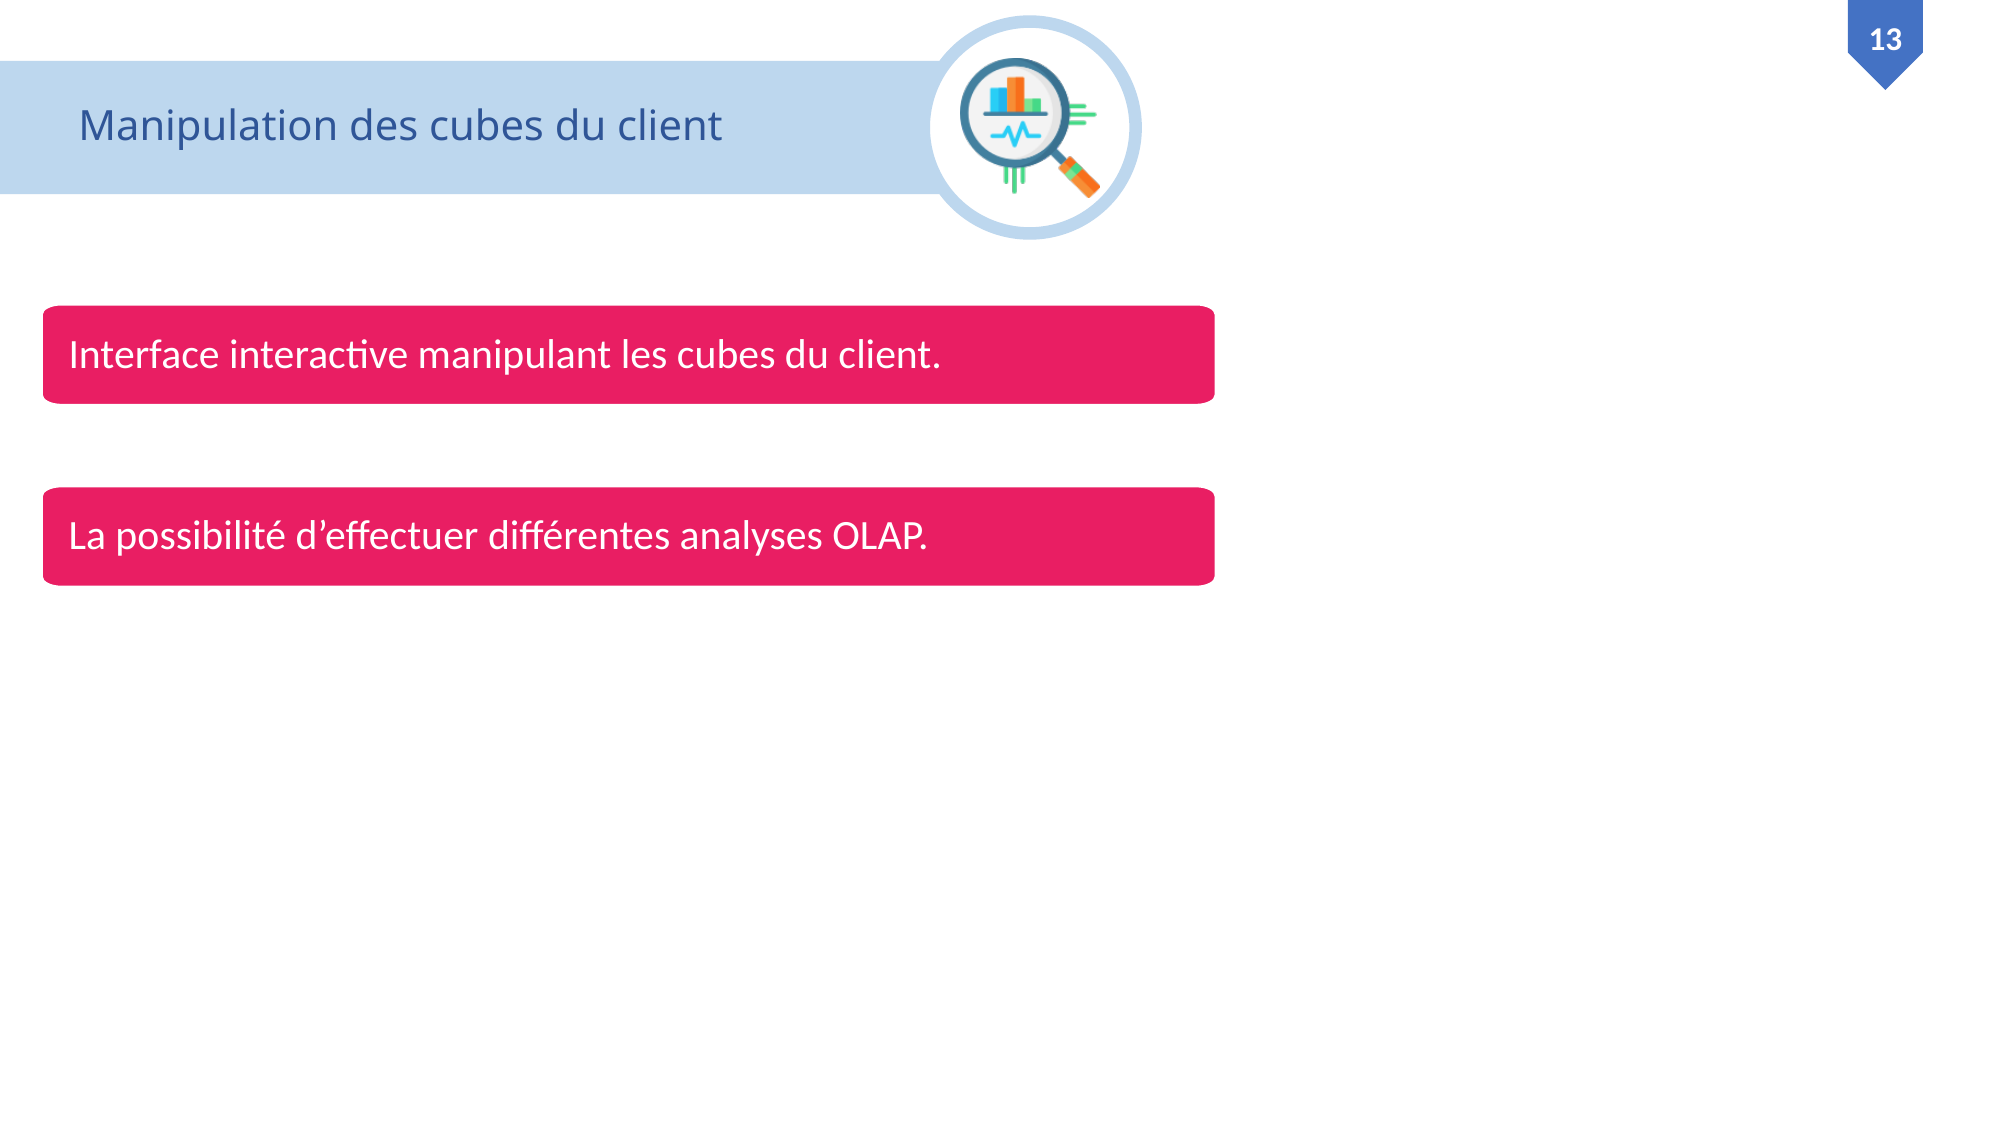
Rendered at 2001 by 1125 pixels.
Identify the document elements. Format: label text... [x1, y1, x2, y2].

text_box Interface interactive manipulant les cubes du client. [40, 303, 1217, 406]
text_box La possibilité d’effectuer différentes analyses OLAP. [40, 485, 1217, 588]
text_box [0, 21, 1136, 234]
